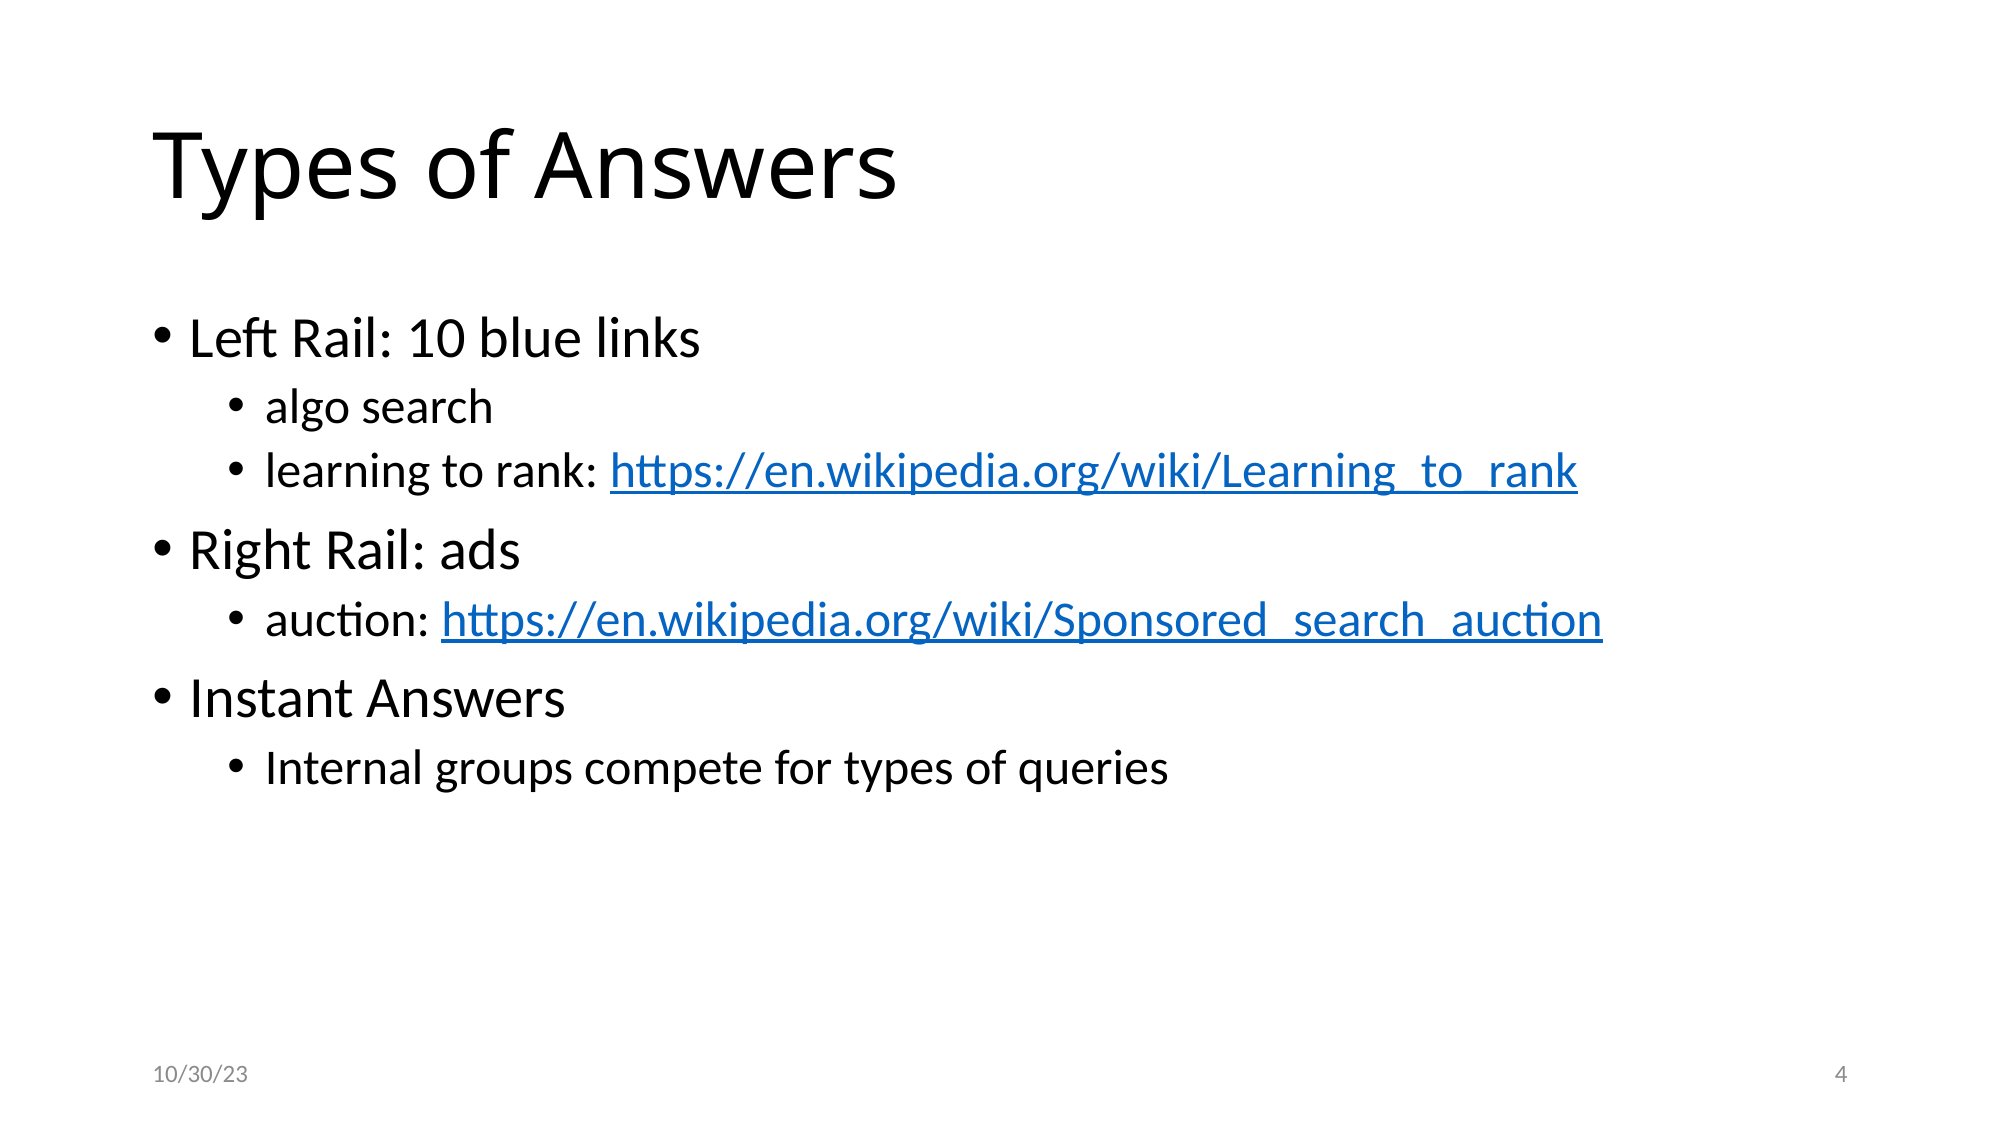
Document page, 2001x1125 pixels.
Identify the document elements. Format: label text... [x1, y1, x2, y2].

slide_number 4 [1412, 1042, 1863, 1103]
list Left Rail: 10 blue links algo search learning to rank: https://en.wikipedia.org/wiki/Learning_to_rank Right Rail: ads auction: https://en.wikipedia.org/wiki/Sponsored_search_auction Instant Answers Internal groups compete for types of queries [137, 299, 1863, 1014]
title Types of Answers [137, 59, 1863, 278]
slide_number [137, 1042, 588, 1103]
